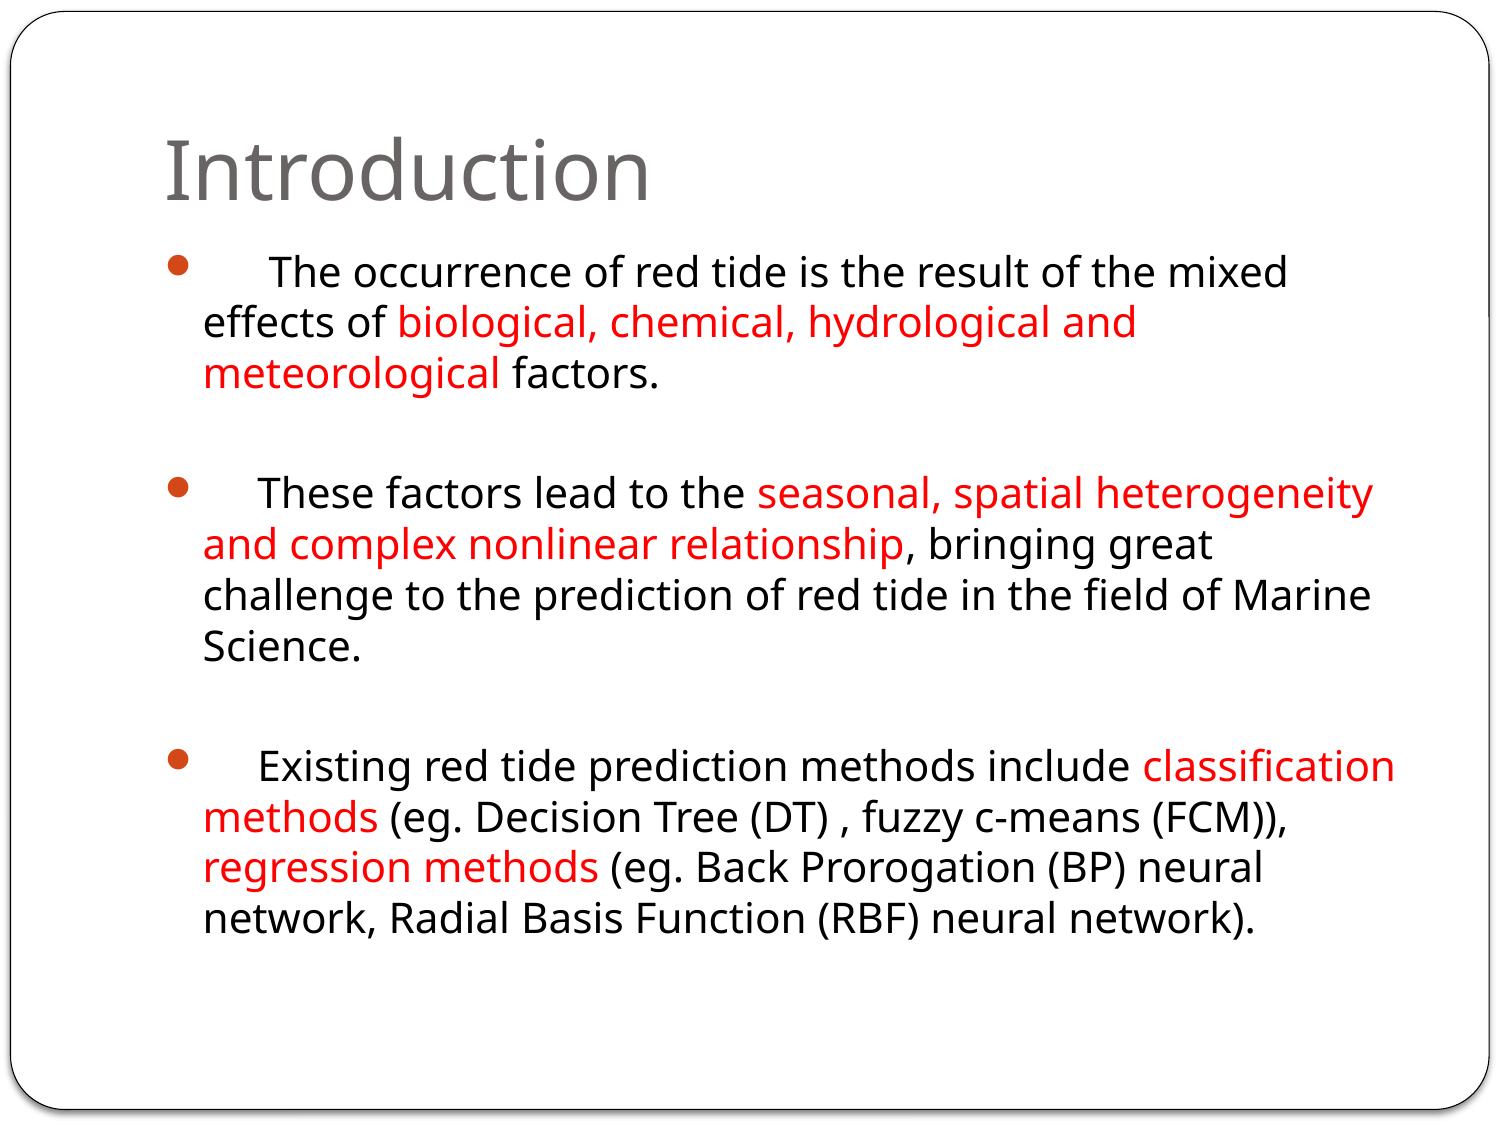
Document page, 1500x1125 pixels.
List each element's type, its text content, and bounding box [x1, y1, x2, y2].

list The occurrence of red tide is the result of the mixed effects of biological, chemical, hydrological and meteorological factors. These factors lead to the seasonal, spatial heterogeneity and complex nonlinear relationship, bringing great challenge to the prediction of red tide in the field of Marine Science. Existing red tide prediction methods include classification methods (eg. Decision Tree (DT) , fuzzy c-means (FCM)), regression methods (eg. Back Prorogation (BP) neural network, Radial Basis Function (RBF) neural network). [150, 237, 1425, 988]
title Introduction [150, 45, 1425, 233]
